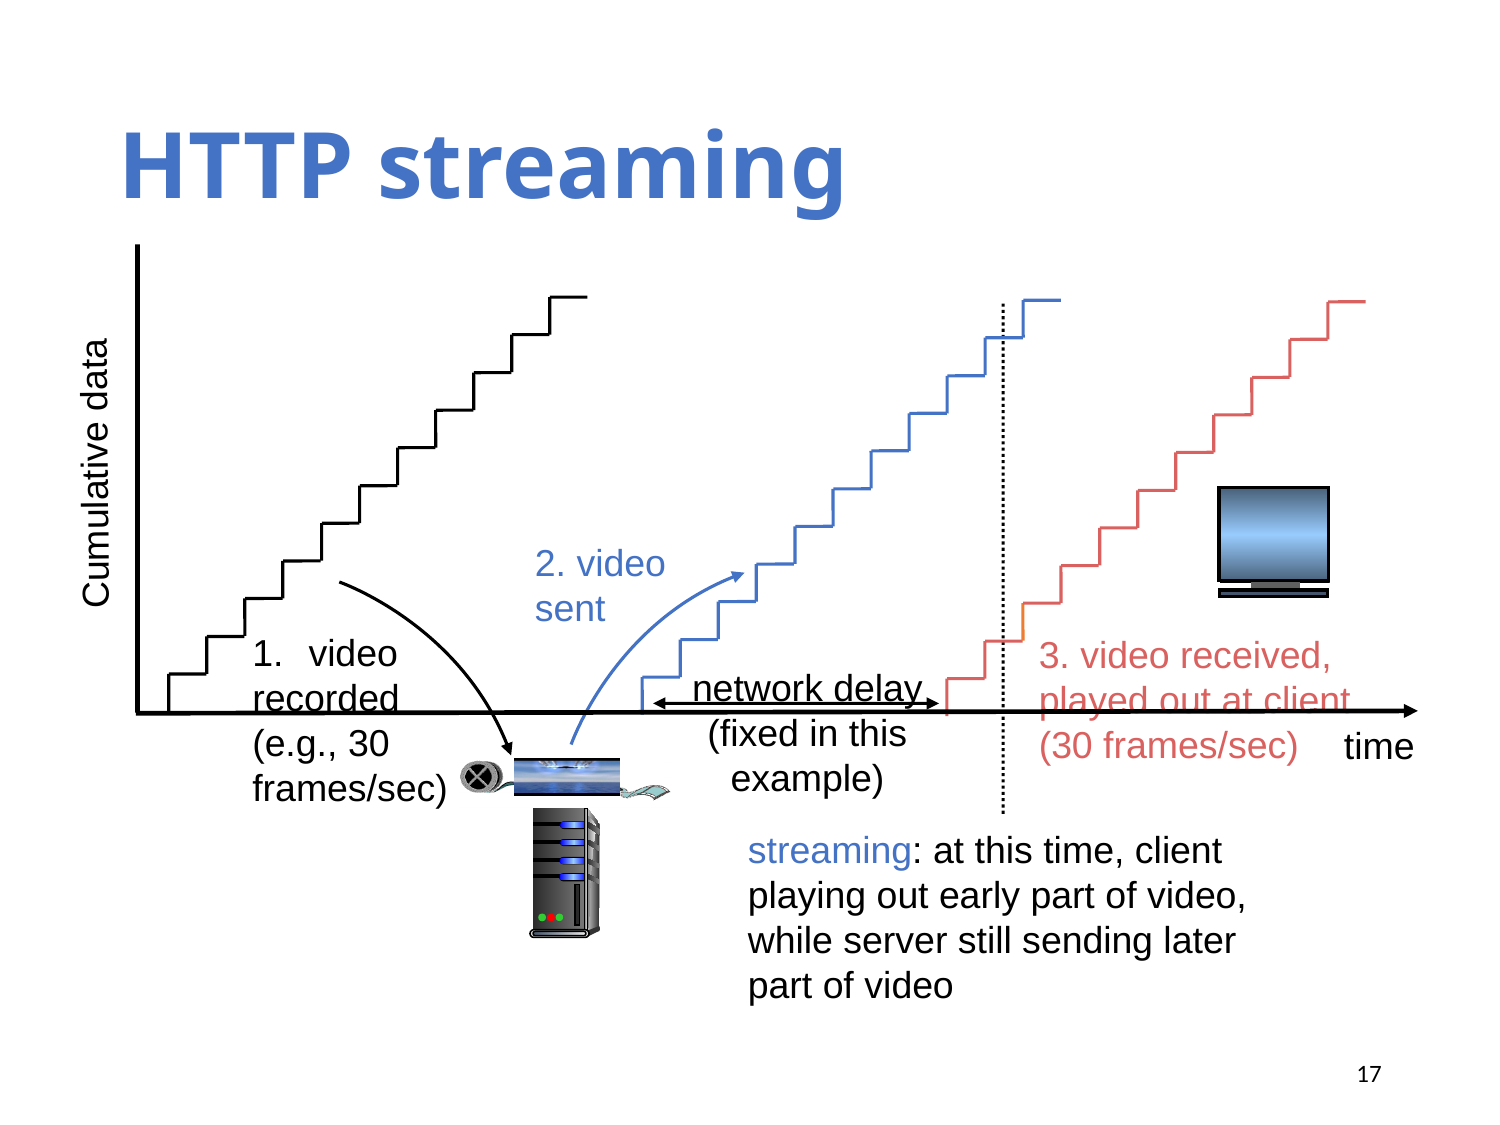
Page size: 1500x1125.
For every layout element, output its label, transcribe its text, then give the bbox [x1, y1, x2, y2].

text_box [168, 297, 588, 712]
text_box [459, 748, 671, 808]
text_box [730, 775, 1276, 1016]
text_box Cumulative data [61, 302, 125, 624]
title HTTP streaming [103, 59, 1397, 278]
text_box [519, 531, 642, 745]
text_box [642, 300, 1447, 775]
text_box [529, 808, 600, 938]
slide_number 17 [1059, 1042, 1397, 1103]
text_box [237, 712, 512, 758]
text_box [653, 775, 944, 794]
